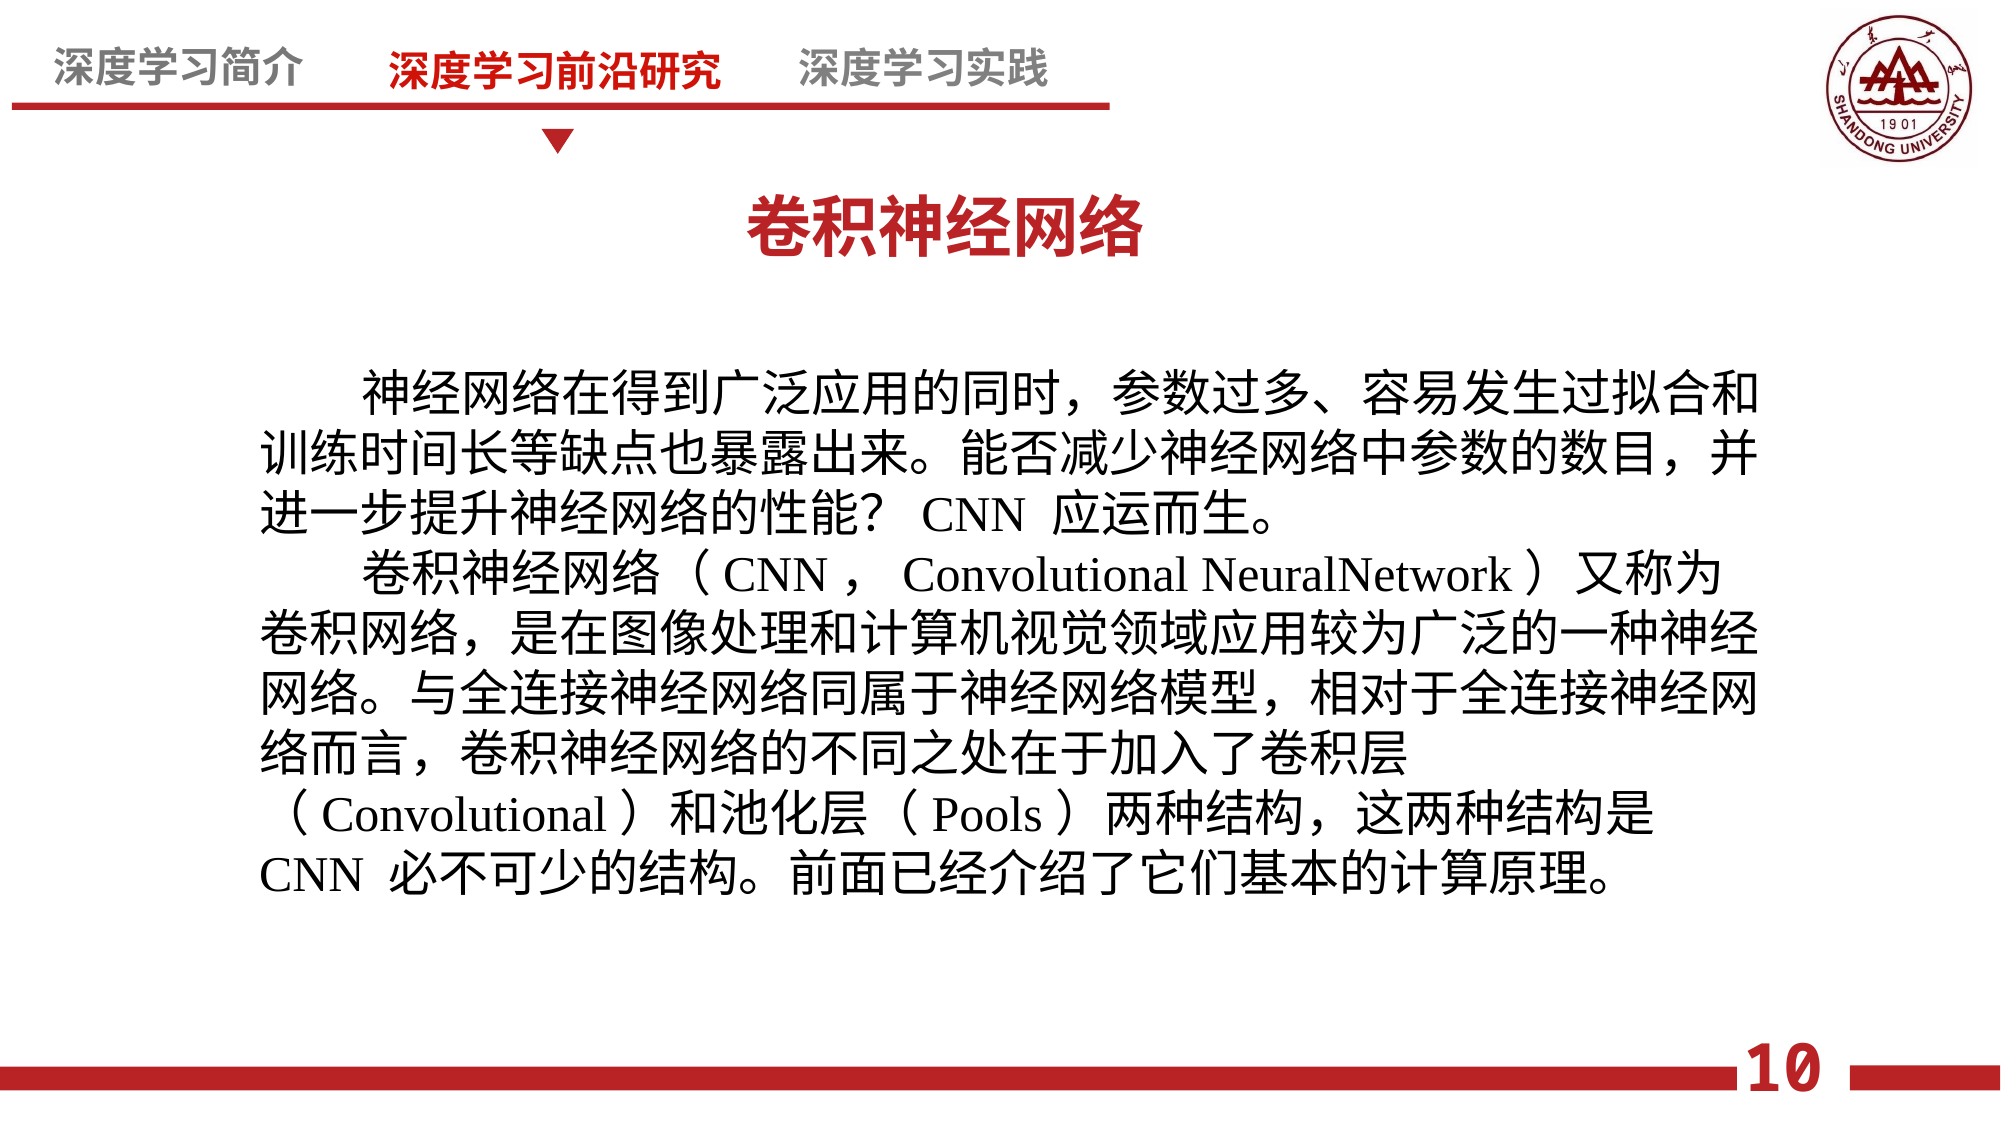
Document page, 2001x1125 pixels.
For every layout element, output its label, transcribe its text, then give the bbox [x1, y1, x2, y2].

text_box 卷积神经网络 [699, 177, 1161, 272]
text_box 神经网络在得到广泛应用的同时，参数过多、容易发生过拟合和训练时间长等缺点也暴露出来。能否减少神经网络中参数的数目，并进一步提升神经网络的性能？CNN 应运而生。 卷积神经网络（CNN，Convolutional NeuralNetwork）又称为卷积网络，是在图像处理和计算机视觉领域应用较为广泛的一种神经网络。与全连接神经网络同属于神经网络模型，相对于全连接神经网络而言，卷积神经网络的不同之处在于加入了卷积层（Convolutional）和池化层（Pools）两种结构，这两种结构是 CNN 必不可少的结构。前面已经介绍了它们基本的计算原理。 [244, 354, 1782, 970]
picture [1820, 9, 1977, 167]
